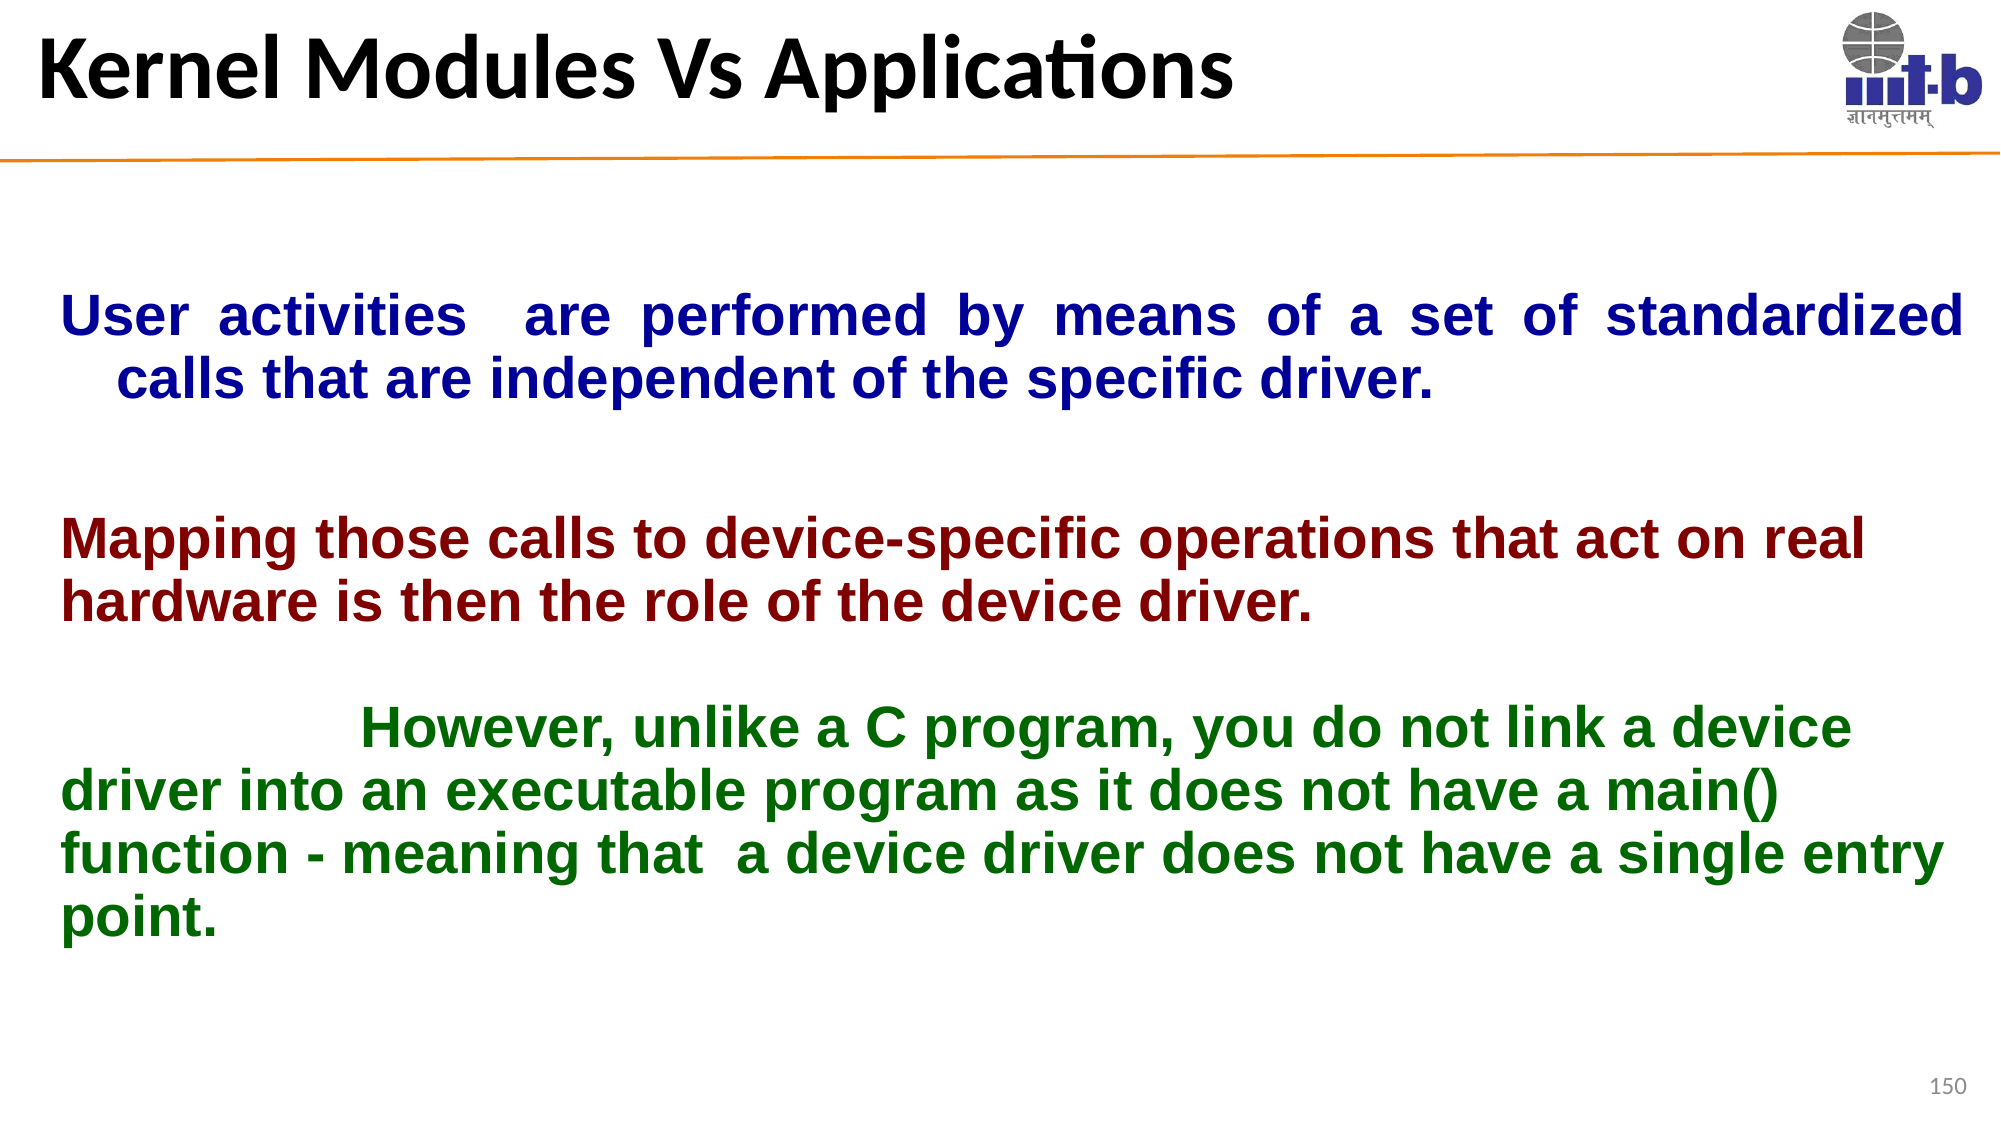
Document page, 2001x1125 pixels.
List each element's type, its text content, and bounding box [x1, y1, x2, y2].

text_box Mapping those calls to device-specific operations that act on real hardware is then the role of the device driver. However, unlike a C program, you do not link a device driver into an executable program as it does not have a main() function - meaning that a device driver does not have a single entry point. [45, 501, 1983, 957]
title Kernel Modules Vs Applications [23, 7, 1957, 132]
text_box User activities are performed by means of a set of standardized calls that are independent of the specific driver. [45, 277, 1983, 494]
slide_number 150 [1532, 1054, 1983, 1115]
picture [1957, 8, 1983, 130]
